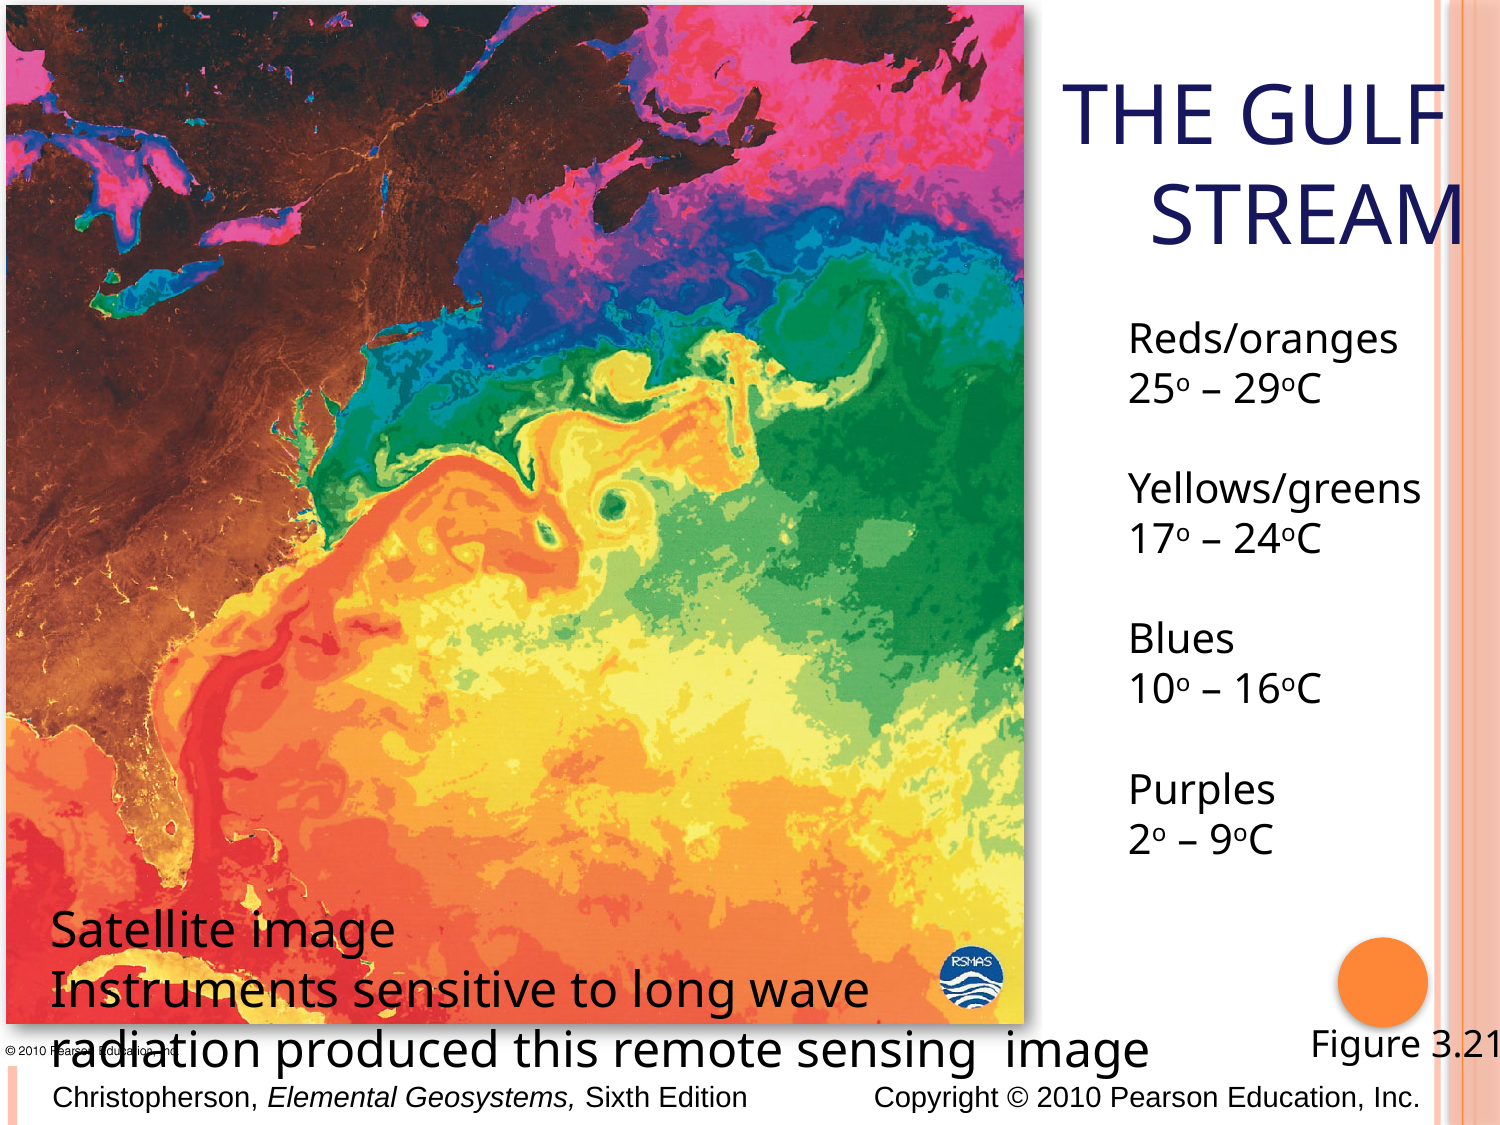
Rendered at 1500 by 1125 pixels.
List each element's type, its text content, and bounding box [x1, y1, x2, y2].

picture [0, 0, 1042, 1066]
title The Gulf Stream [1046, 0, 1483, 269]
text_box Figure 3.21 [1295, 1012, 1500, 1073]
text_box Reds/oranges 25o – 29oC Yellows/greens 17o – 24oC Blues 10o – 16oC Purples 2o – 9oC [1113, 304, 1437, 870]
text_box Copyright © 2010 Pearson Education, Inc. [854, 1071, 1437, 1113]
text_box Satellite image Instruments sensitive to long wave radiation produced this remote sensing image [35, 890, 1167, 1086]
text_box Christopherson, Elemental Geosystems, Sixth Edition [37, 1086, 849, 1113]
